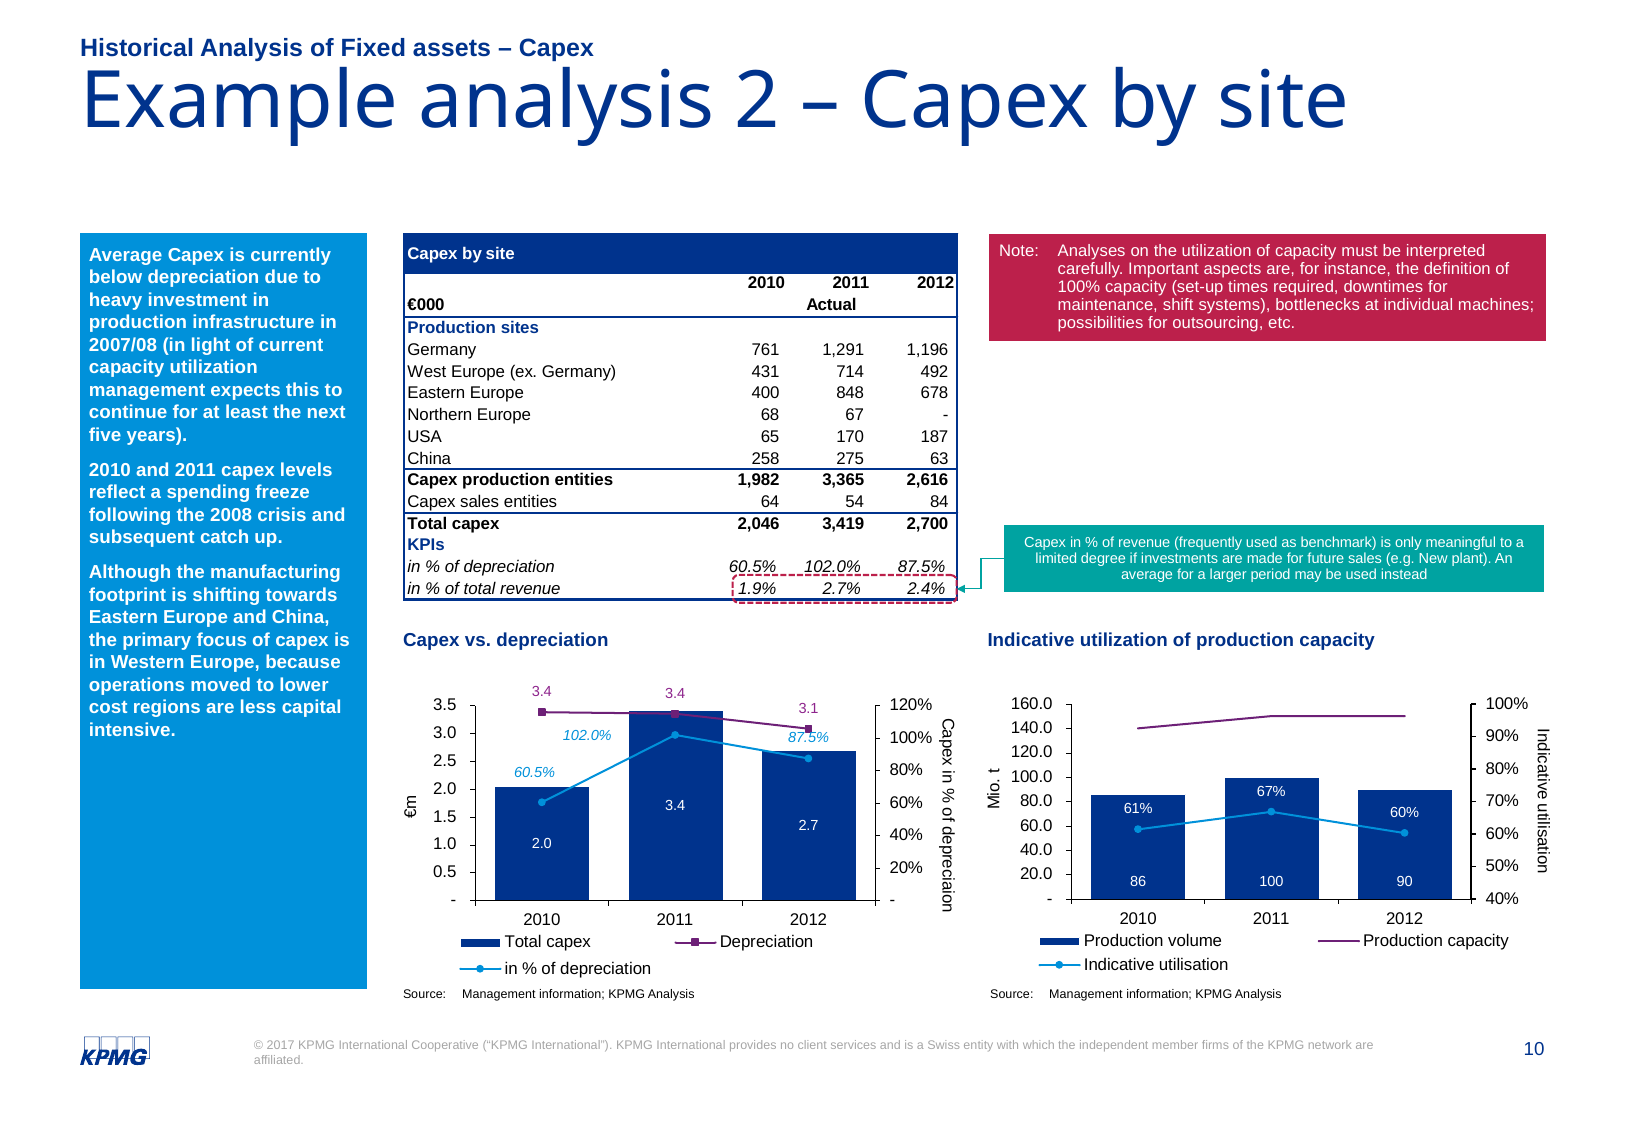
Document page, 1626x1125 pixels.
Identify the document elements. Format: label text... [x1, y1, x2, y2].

text_box Capex in % of revenue (frequently used as benchmark) is only meaningful to a limited degree if investments are made for future sales (e.g. New plant). An average for a larger period may be used instead [1005, 526, 1544, 592]
text_box Source: Management information; KPMG Analysis [990, 985, 1581, 1001]
picture [401, 647, 960, 984]
text_box Note: Analyses on the utilization of capacity must be interpreted carefully. Important aspects are, for instance, the definition of 100% capacity (set-up times required, downtimes for maintenance, shift systems), bottlenecks at individual machines; possibilities for outsourcing, etc. [990, 234, 1545, 340]
list Historical Analysis of Fixed assets – Capex [80, 33, 1490, 62]
picture [403, 233, 959, 601]
text_box Capex vs. depreciation [403, 627, 961, 665]
list Average Capex is currently below depreciation due to heavy investment in production infrastructure in 2007/08 (in light of current capacity utilization management expects this to continue for at least the next five years). 2010 and 2011 capex levels reflect a spending freeze following the 2008 crisis and subsequent catch up. Although the manufacturing footprint is shifting towards Eastern Europe and China, the primary focus of capex is in Western Europe, because operations moved to lower cost regions are less capital intensive. [80, 233, 367, 989]
text_box Indicative utilization of production capacity [987, 627, 1545, 665]
title Example analysis 2 – Capex by site [80, 74, 1544, 193]
picture [986, 667, 1560, 984]
text_box Source: Management information; KPMG Analysis [403, 985, 990, 1001]
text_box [956, 558, 1006, 589]
